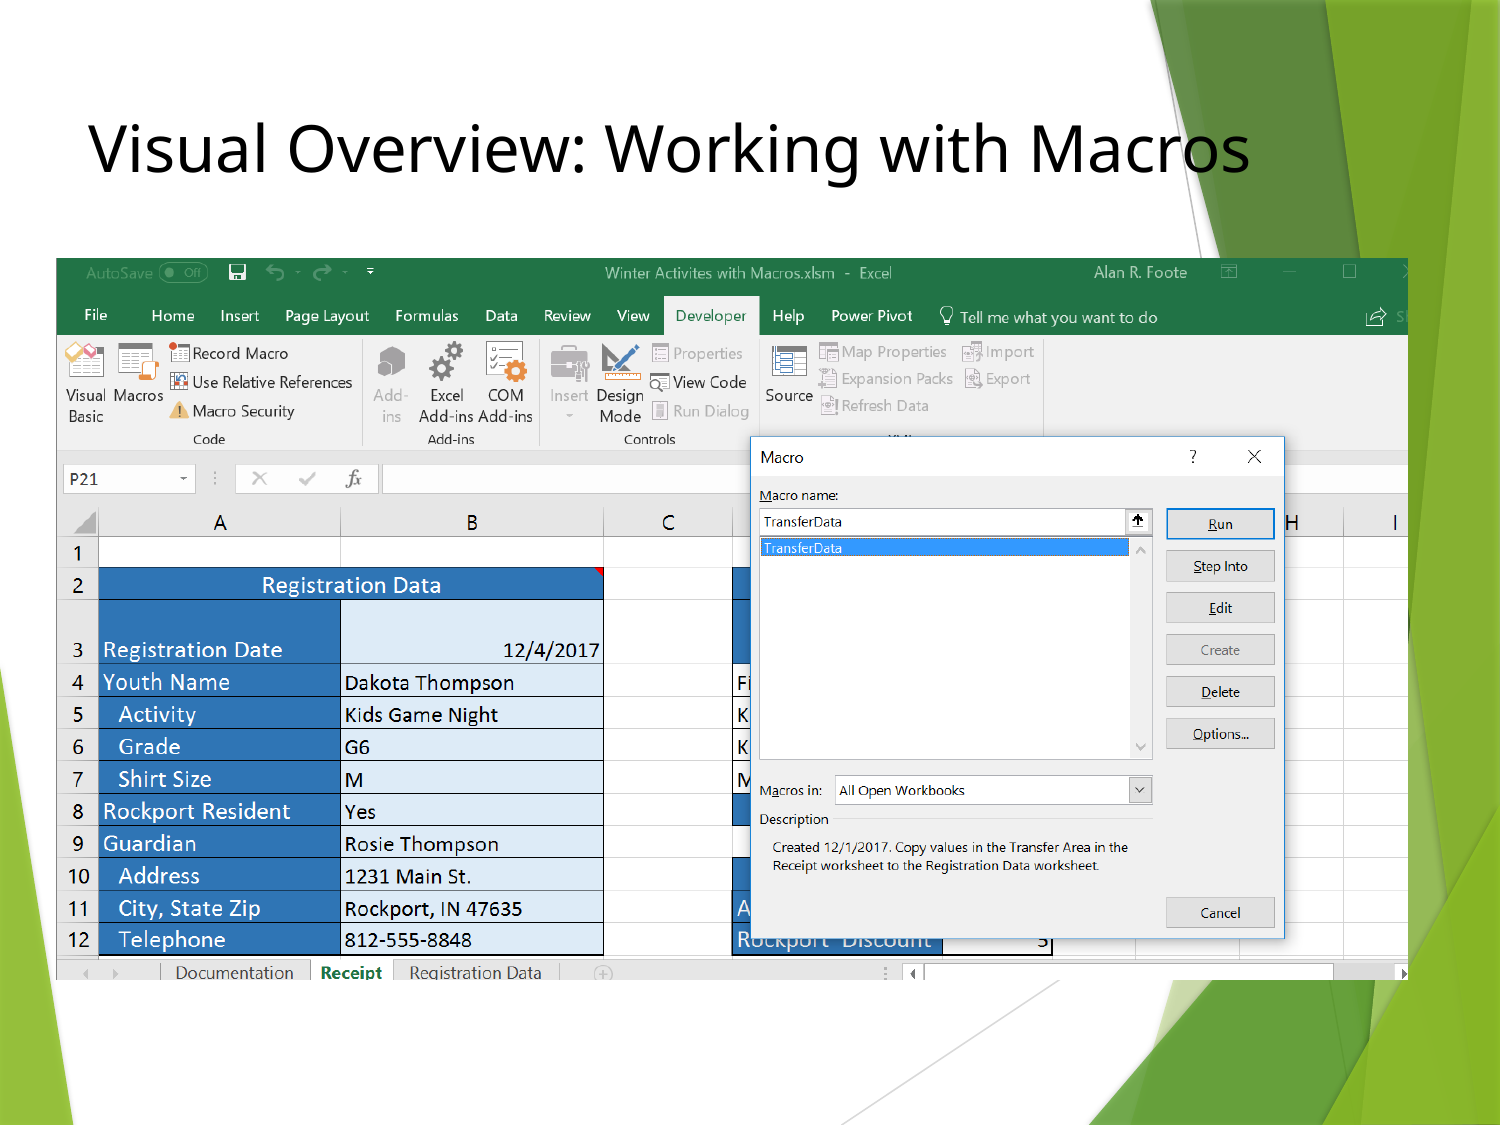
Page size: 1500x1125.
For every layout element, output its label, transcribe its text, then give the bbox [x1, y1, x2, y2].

picture [55, 257, 1408, 981]
title Visual Overview: Working with Macros [73, 99, 1391, 195]
